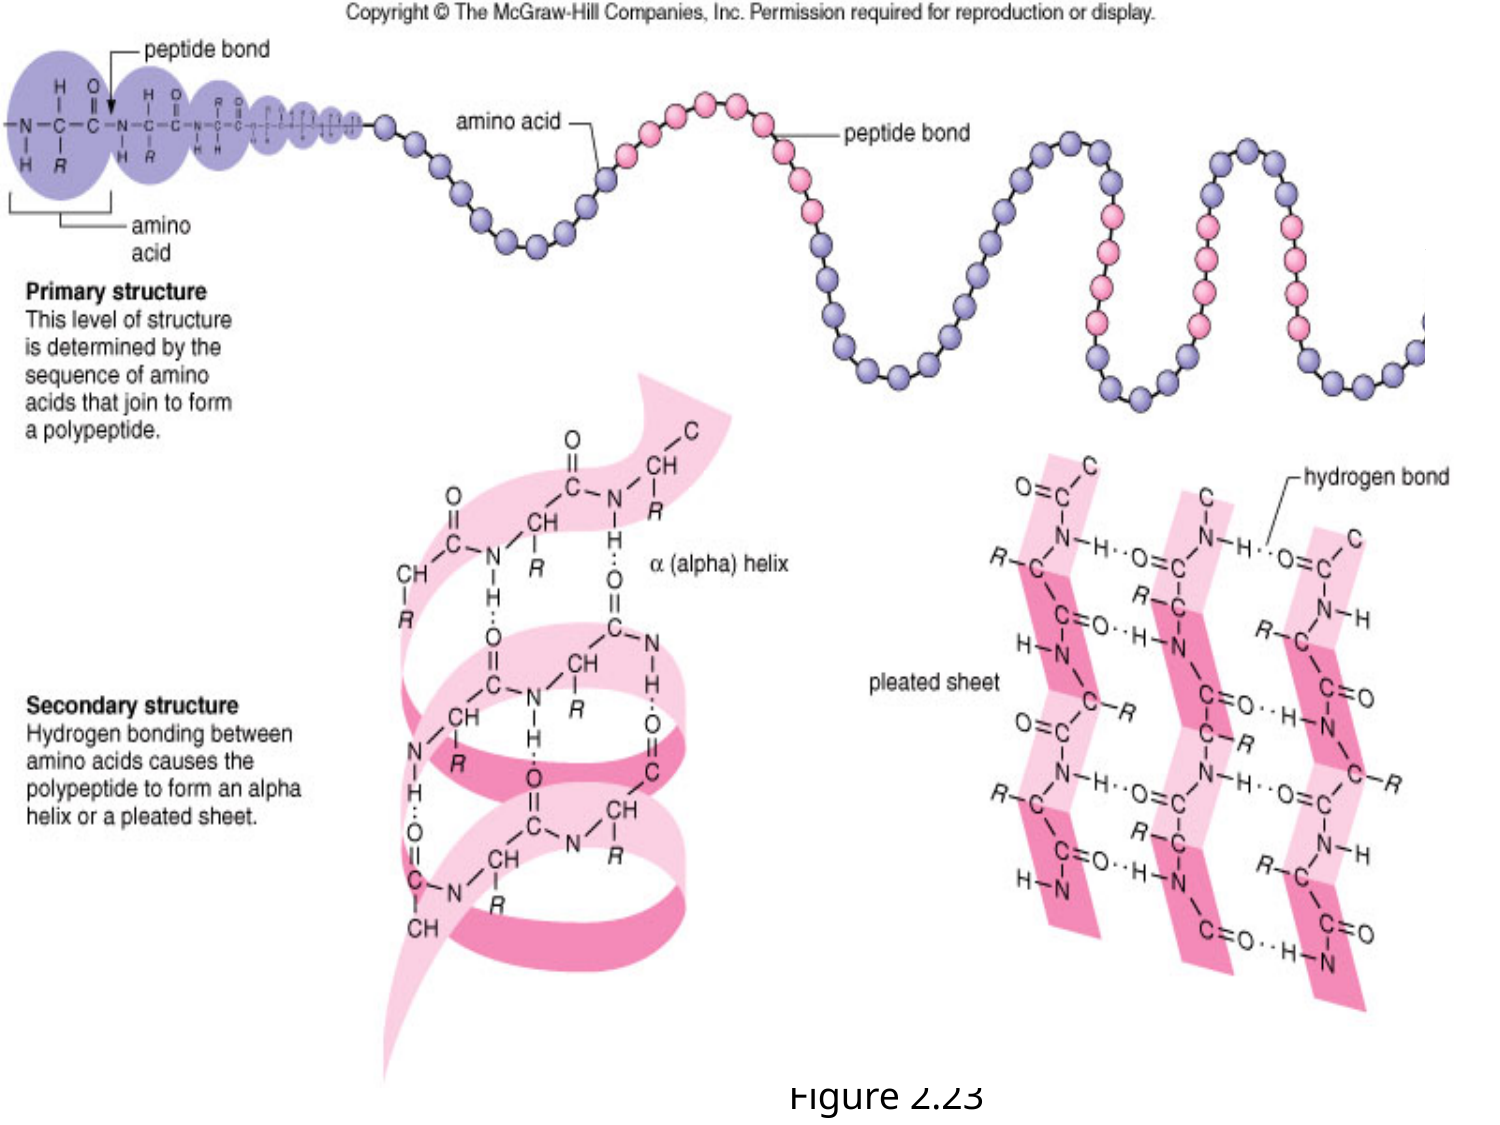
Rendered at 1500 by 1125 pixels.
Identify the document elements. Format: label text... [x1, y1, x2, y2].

text_box Figure 2.23 [774, 1097, 1000, 1125]
picture [0, 0, 1499, 1088]
